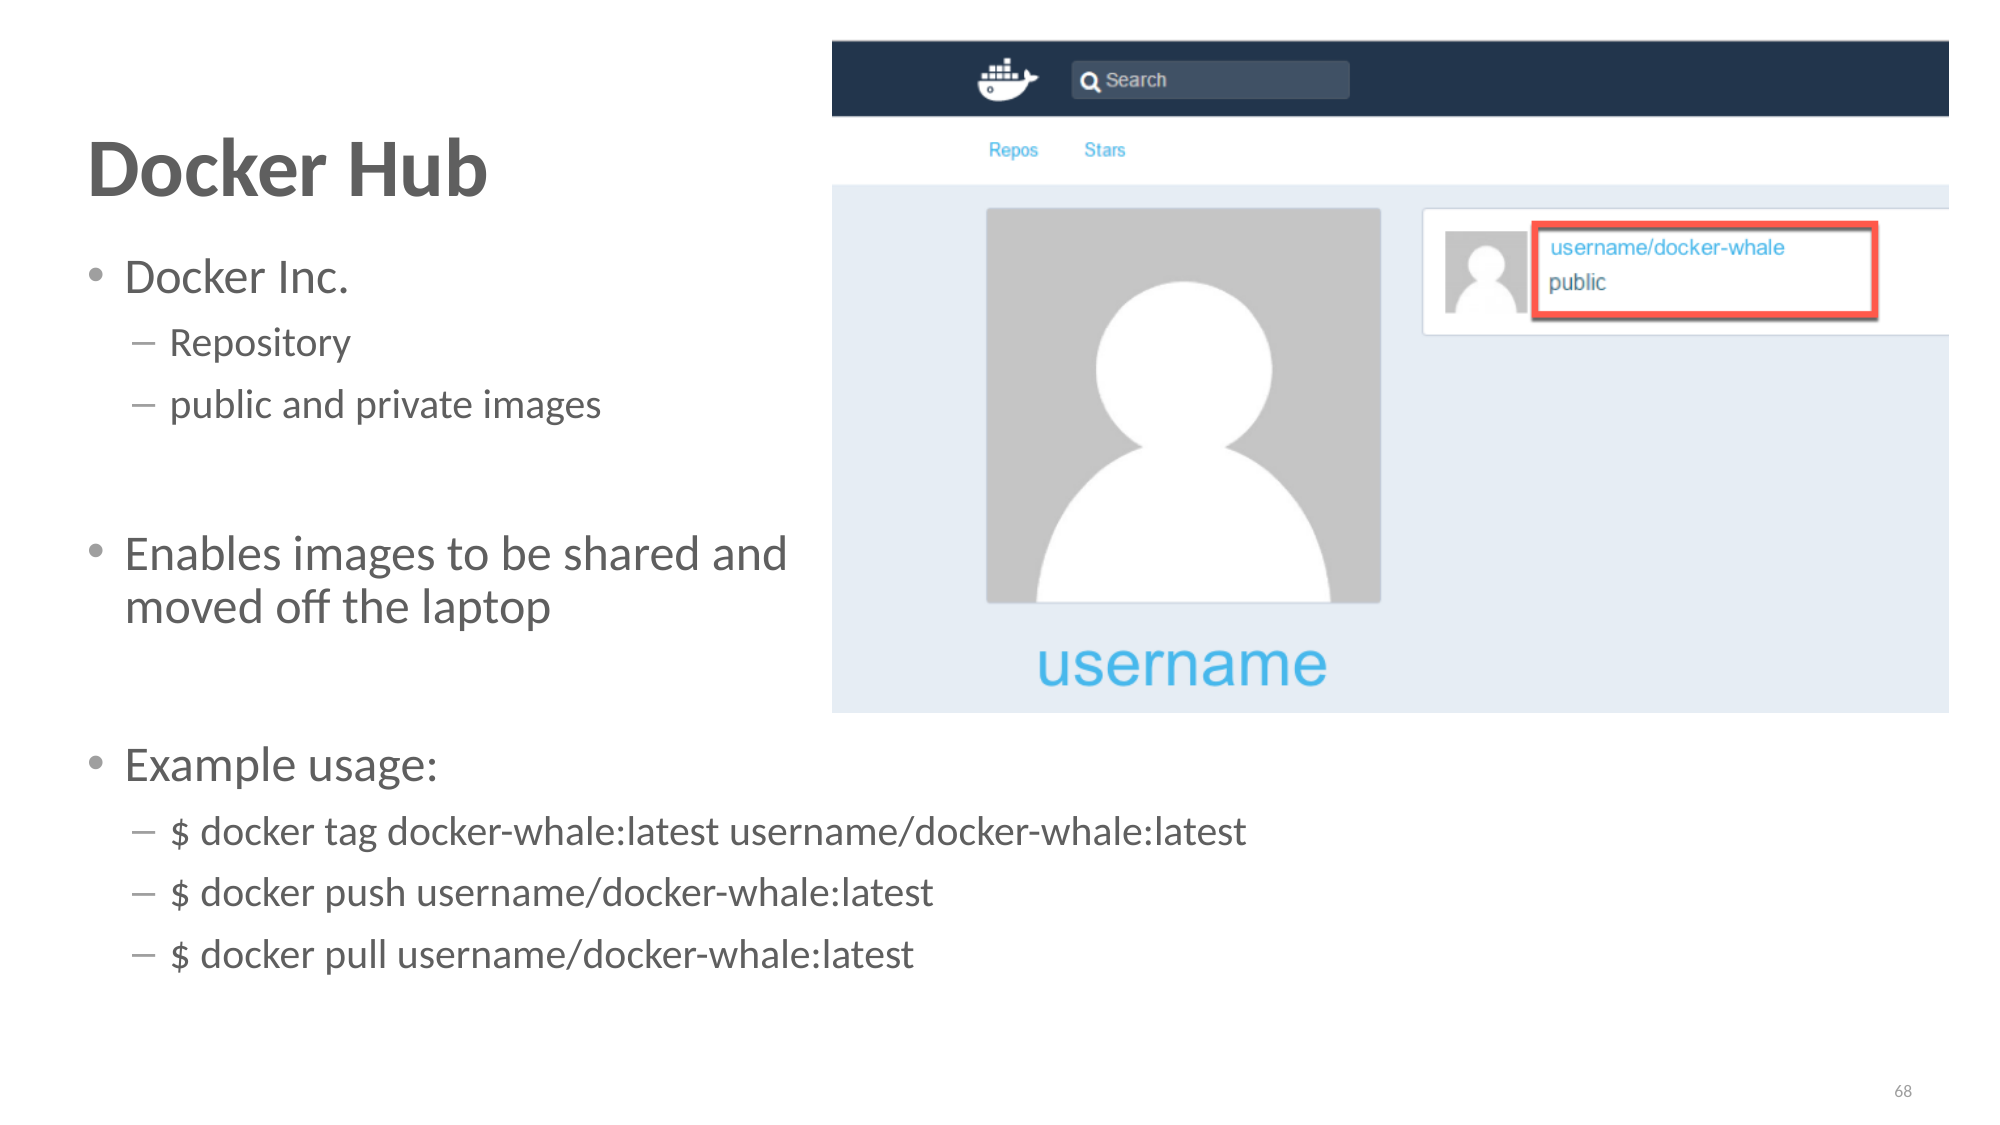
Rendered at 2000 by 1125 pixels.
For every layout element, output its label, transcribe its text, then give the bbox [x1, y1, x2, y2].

slide_number 68 [1849, 1075, 1913, 1106]
picture [831, 38, 1949, 713]
title Docker Hub [87, 66, 826, 213]
list Docker Inc. Repository public and private images Enables images to be shared and moved off the laptop Example usage: $ docker tag docker-whale:latest username/docker-whale:latest $ docker push username/docker-whale:latest $ docker pull username/docker-whale:latest [87, 249, 1427, 975]
